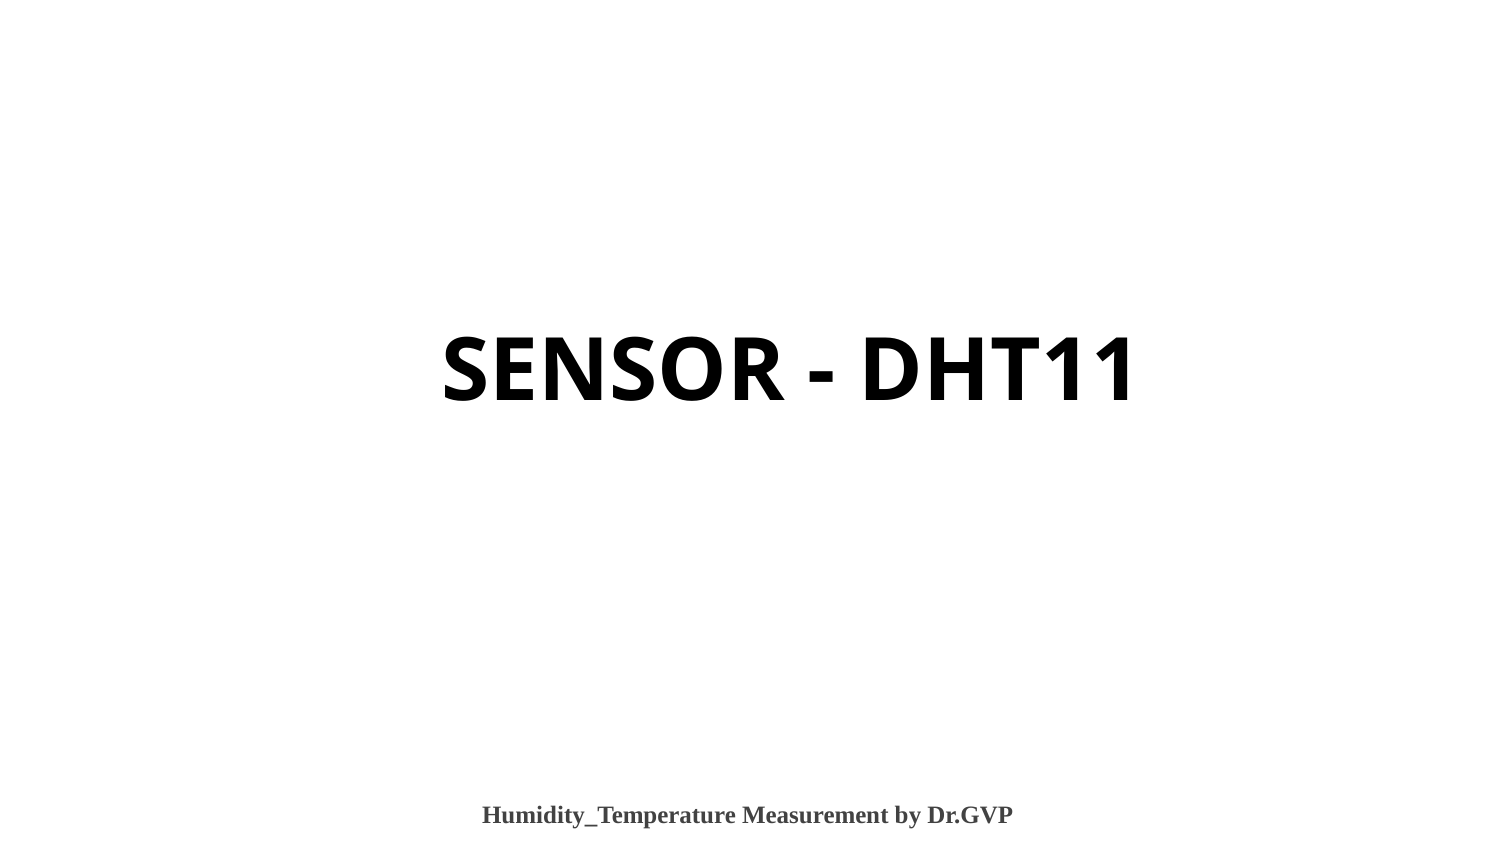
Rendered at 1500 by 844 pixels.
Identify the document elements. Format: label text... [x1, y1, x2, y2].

title SENSOR - DHT11 [51, 72, 1449, 727]
text_box Humidity_Temperature Measurement by Dr.GVP [467, 783, 1108, 844]
